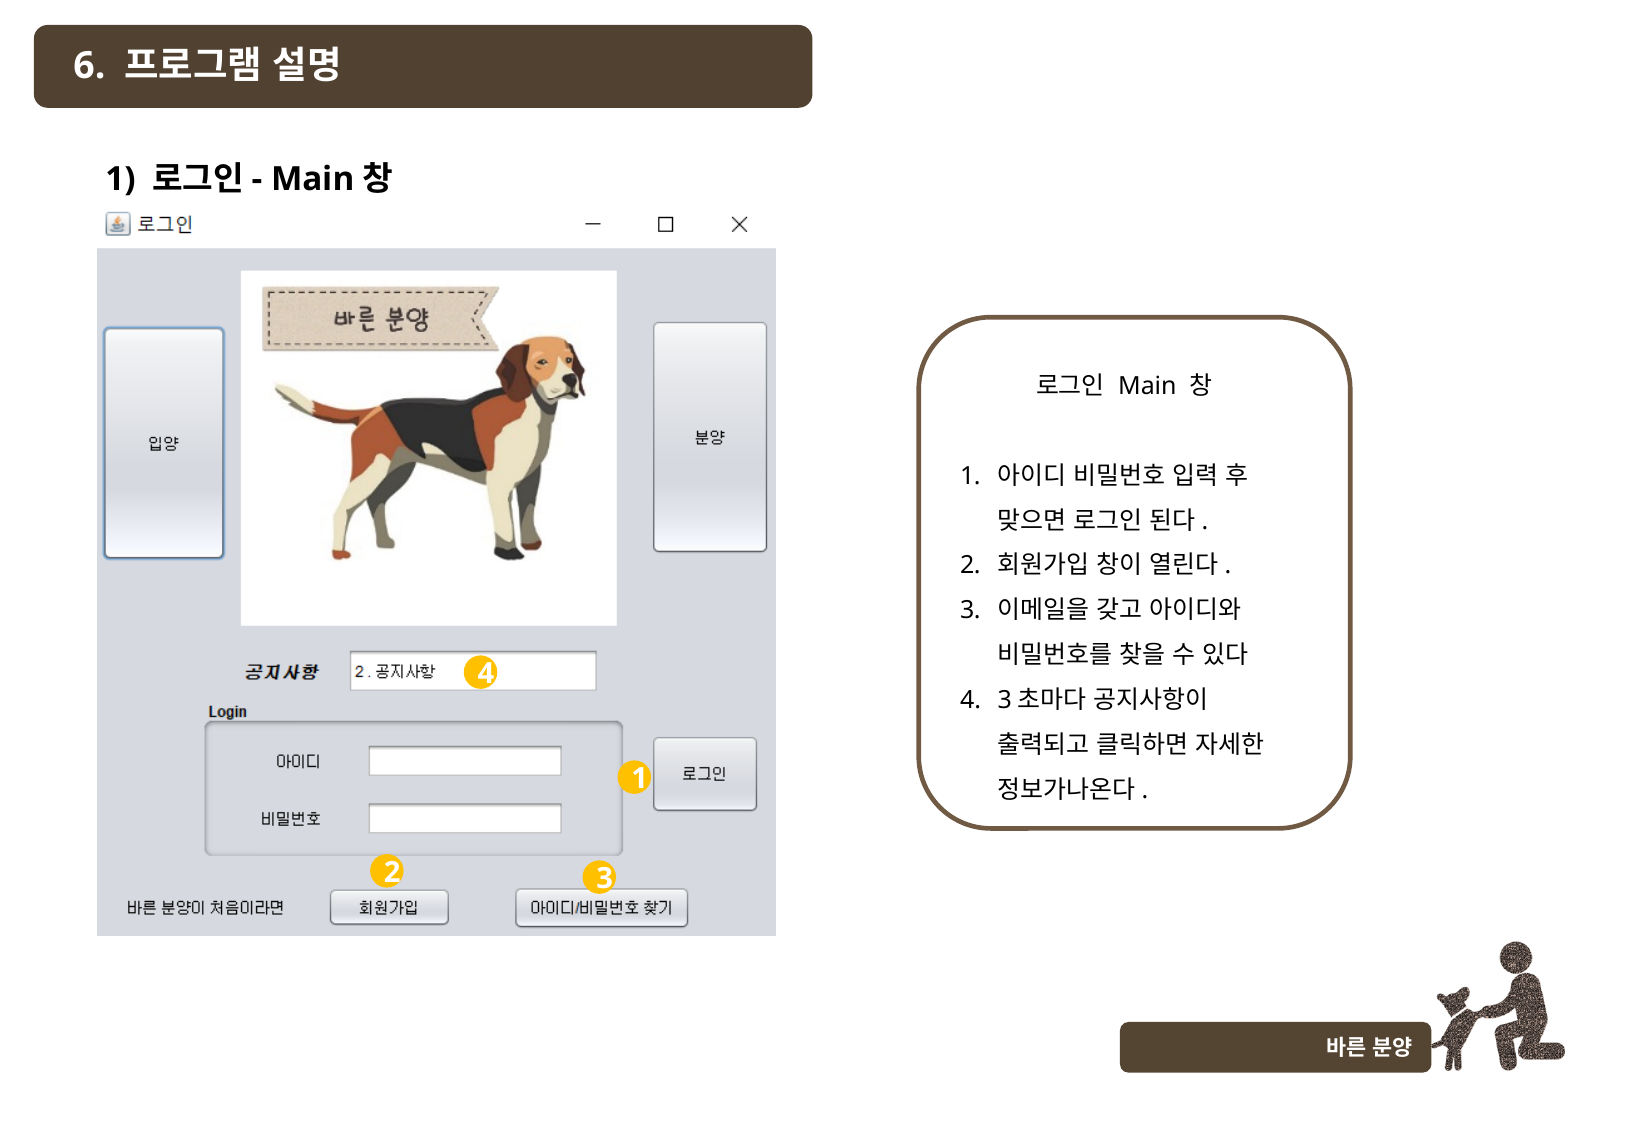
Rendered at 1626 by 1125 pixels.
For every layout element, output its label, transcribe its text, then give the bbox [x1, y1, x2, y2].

text_box 1) 로그인- Main창 [90, 149, 408, 245]
picture [97, 202, 776, 936]
text_box 로그인 Main 창 아이디 비밀번호 입력 후 맞으면 로그인 된다. 회원가입 창이 열린다. 이메일을 갖고 아이디와 비밀번호를 찾을 수 있다 3초마다 공지사항이 출력되고 클릭하면 자세한 정보가나온다. [945, 814, 1322, 901]
text_box [918, 316, 1351, 829]
text_box [33, 24, 814, 109]
text_box 6. 프로그램 설명 [58, 33, 357, 94]
